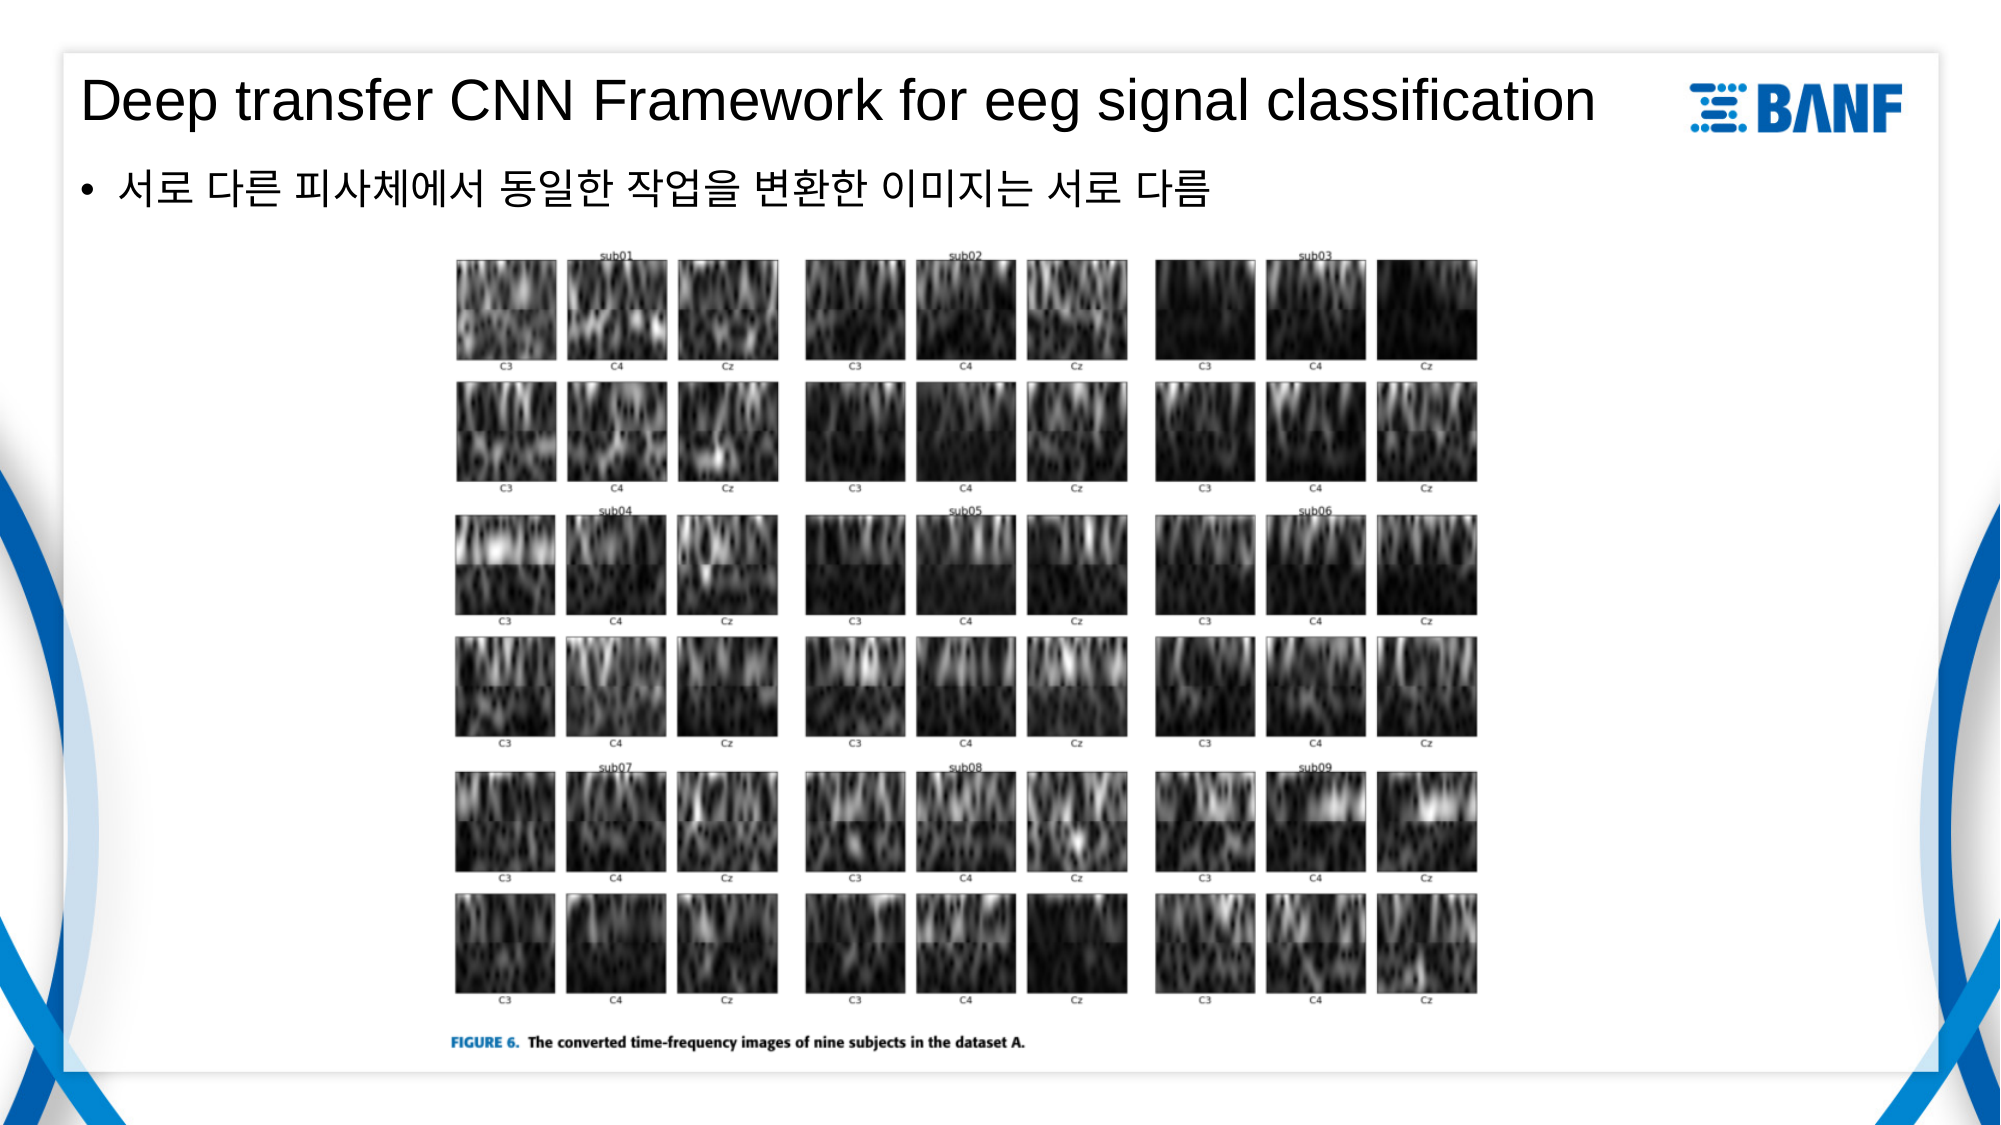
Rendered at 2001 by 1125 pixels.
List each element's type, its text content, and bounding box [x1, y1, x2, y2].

title Deep transfer CNN Framework for eeg signal classification [64, 52, 1685, 150]
picture [0, 0, 2000, 1125]
list 서로 다른 피사체에서 동일한 작업을 변환한 이미지는 서로 다름 [64, 161, 1872, 1061]
